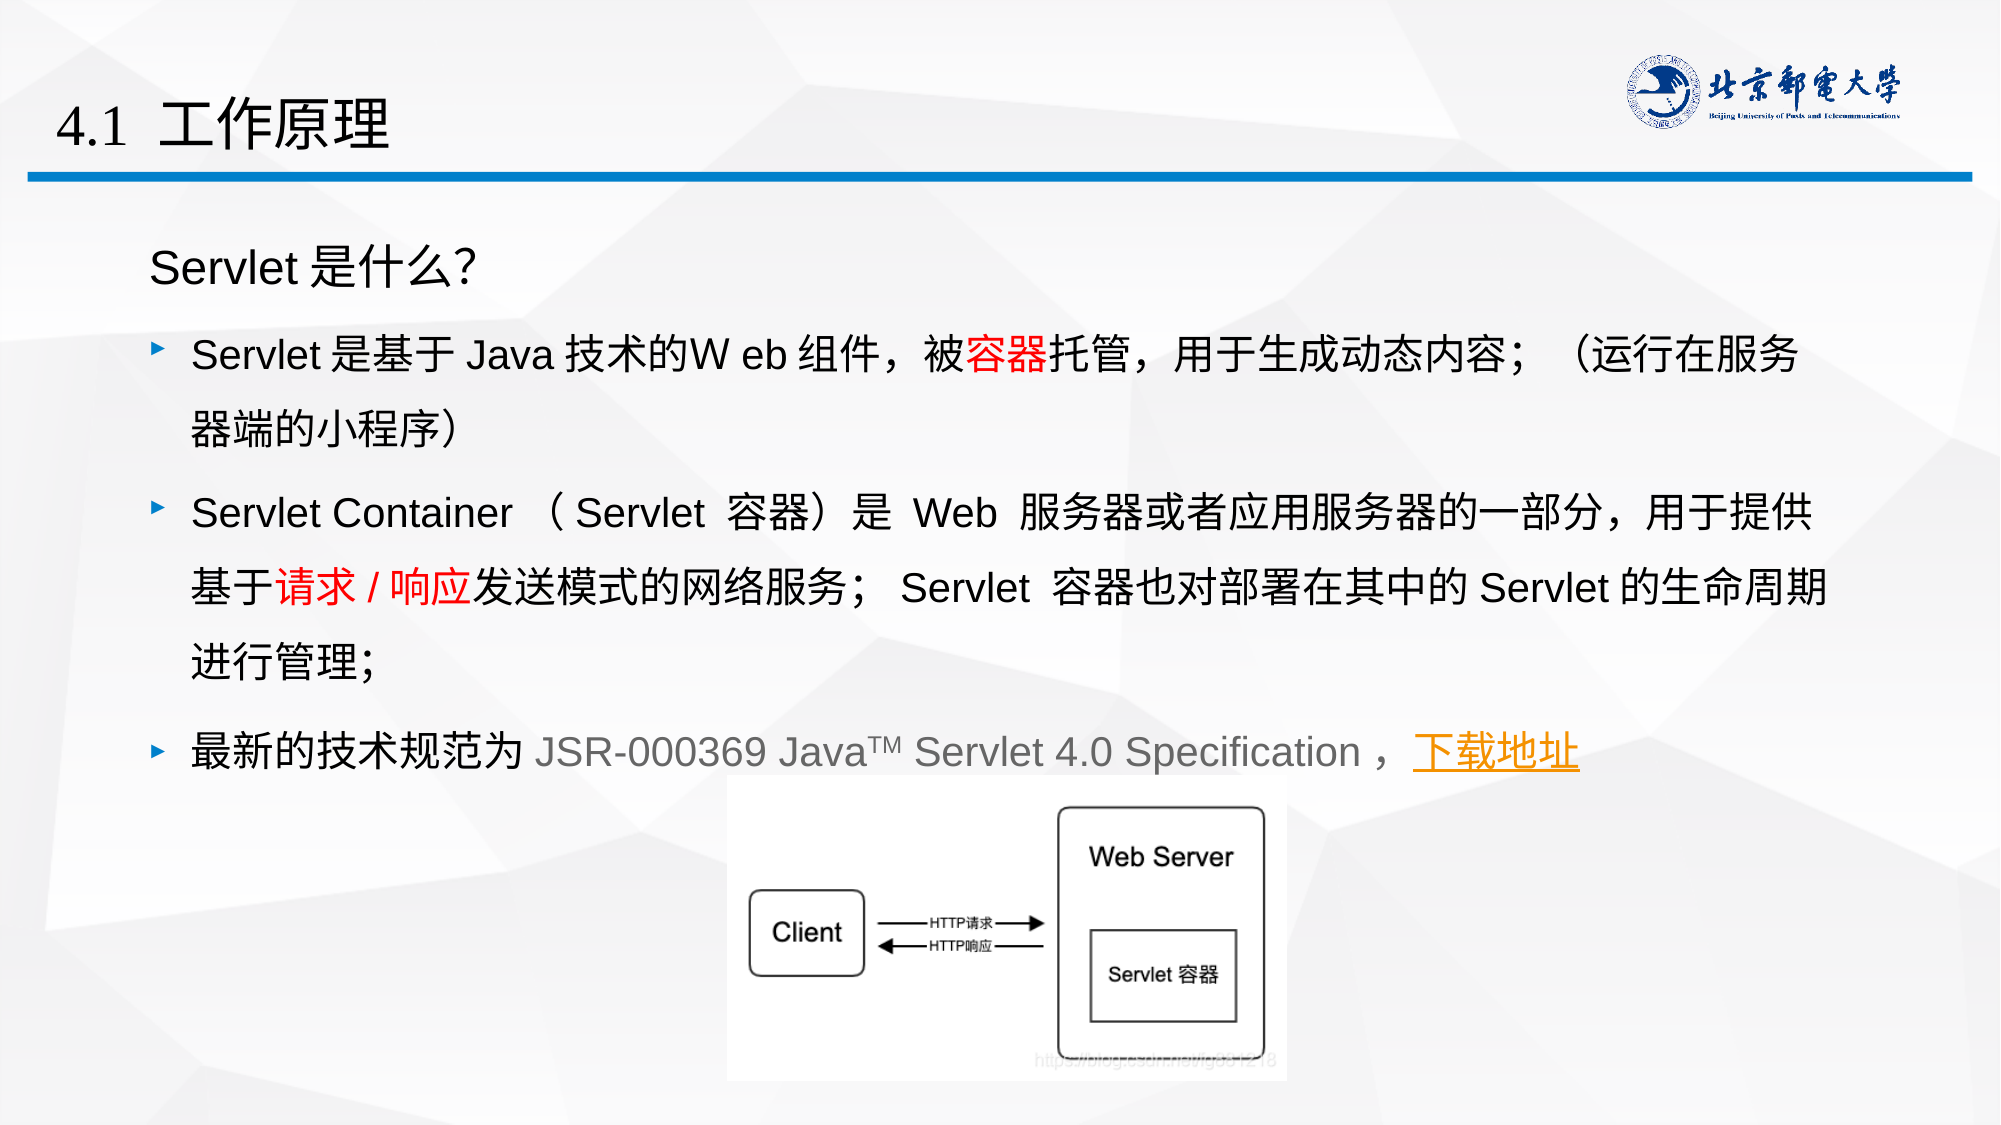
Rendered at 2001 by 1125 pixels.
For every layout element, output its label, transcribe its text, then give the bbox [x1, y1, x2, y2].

title 4.1 工作原理 [41, 52, 1188, 200]
picture [0, 0, 2000, 1125]
text_box Servlet是什么？ Servlet是基于Java技术的Ｗeb组件，被容器托管，用于生成动态内容；（运行在服务器端的小程序） Servlet Container（Servlet 容器）是 Web 服务器或者应用服务器的一部分，用于提供基于请求/响应发送模式的网络服务；Servlet 容器也对部署在其中的Servlet的生命周期进行管理； 最新的技术规范为JSR-000369 JavaTM Servlet 4.0 Specification，下载地址 [40, 200, 1851, 887]
